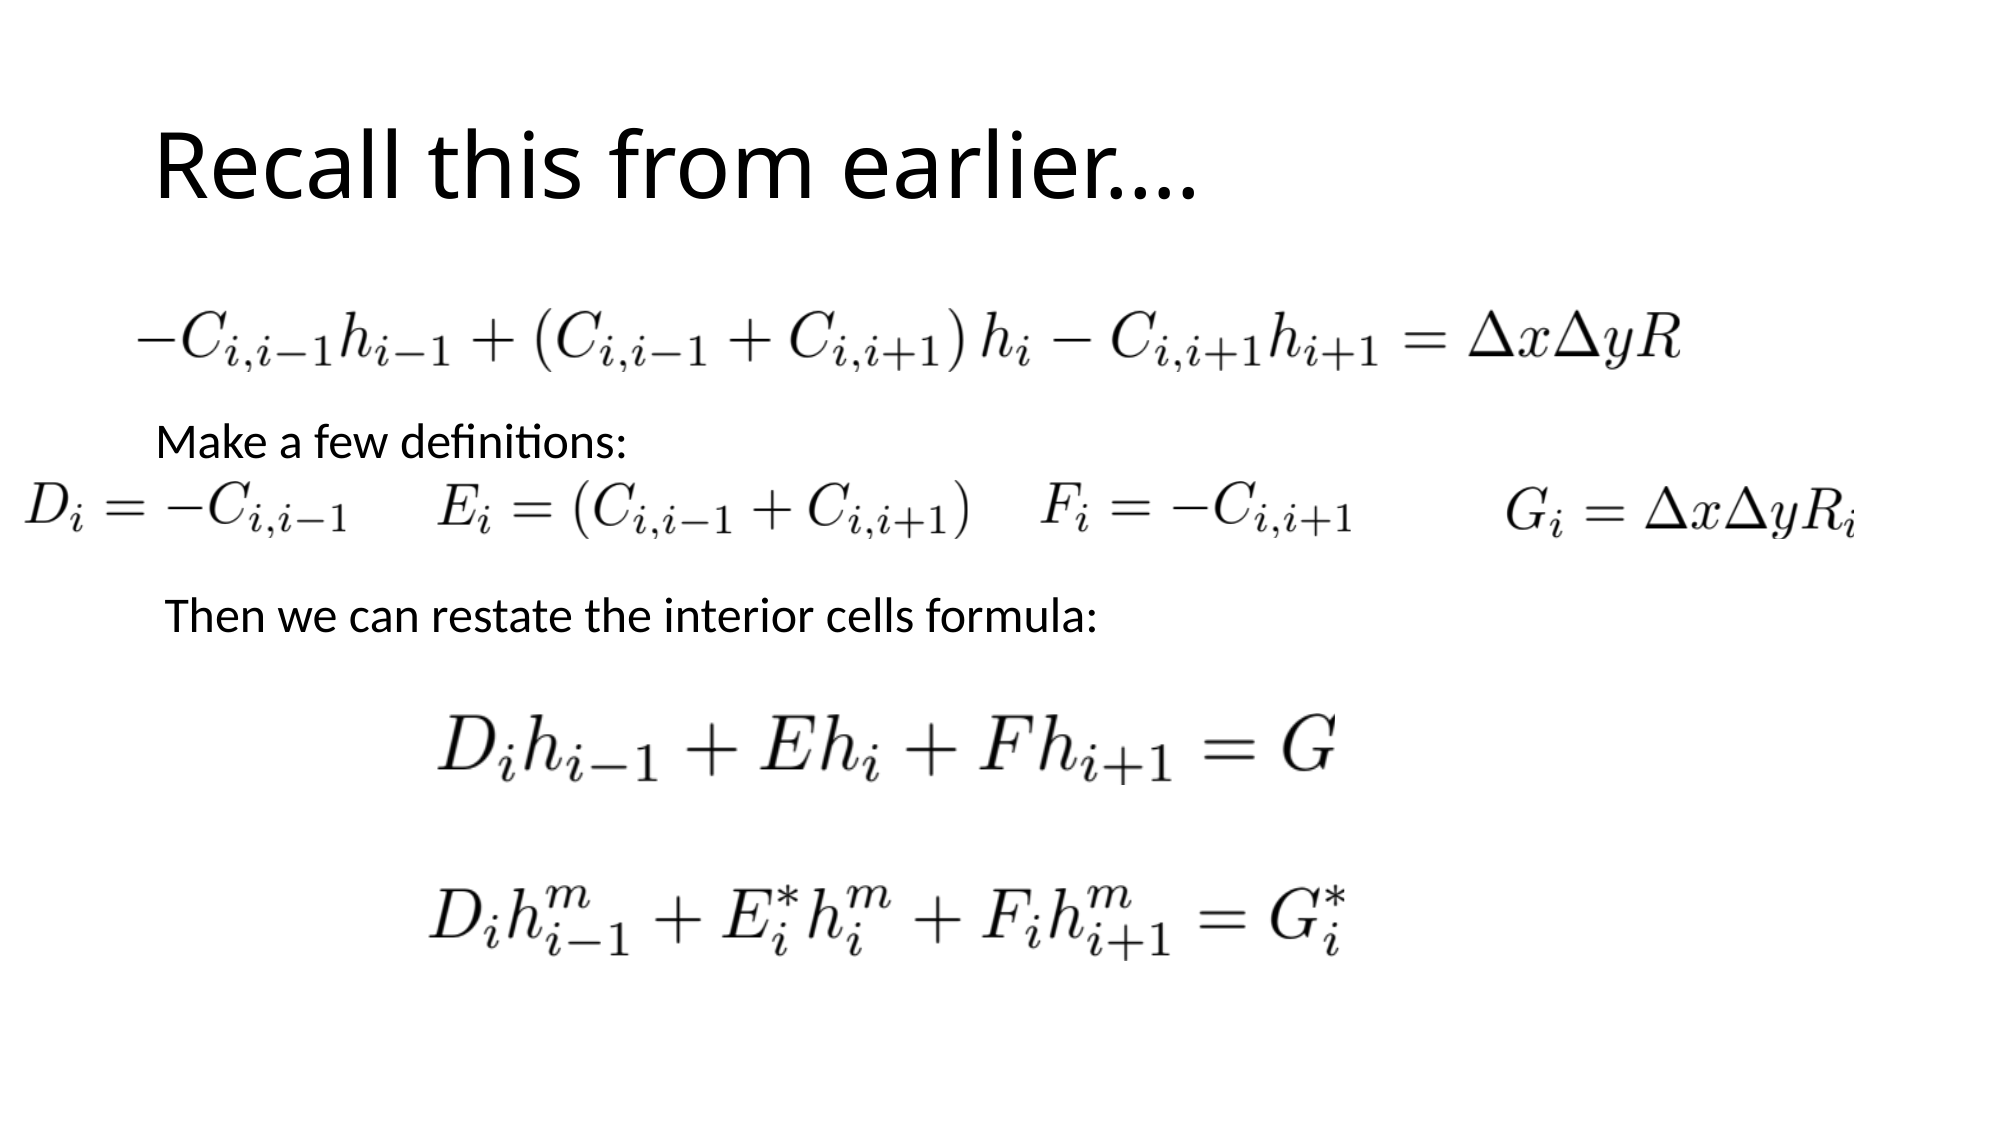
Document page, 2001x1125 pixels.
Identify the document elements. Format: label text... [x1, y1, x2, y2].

picture [1039, 480, 1351, 538]
text_box Make a few definitions: [140, 401, 644, 477]
picture [22, 480, 346, 538]
picture [137, 307, 1681, 372]
picture [436, 713, 1335, 785]
picture [436, 479, 968, 539]
text_box Then we can restate the interior cells formula: [149, 575, 1115, 650]
picture [1506, 485, 1854, 539]
picture [427, 884, 1345, 961]
title Recall this from earlier…. [137, 59, 1863, 278]
